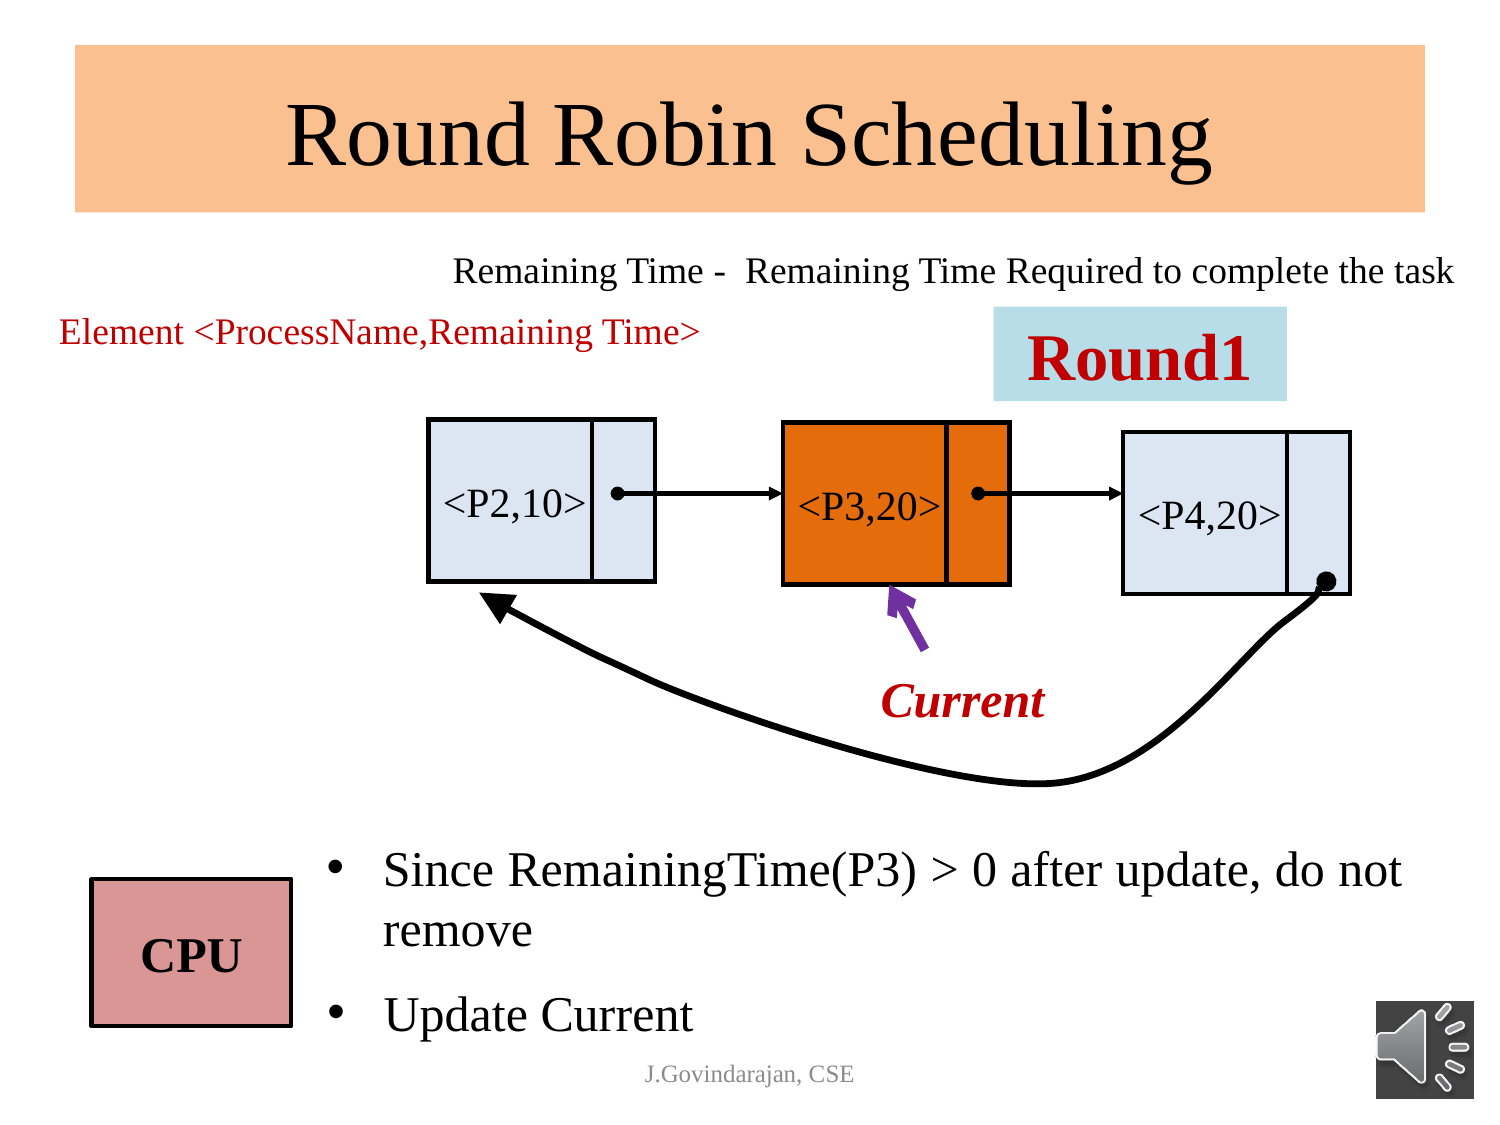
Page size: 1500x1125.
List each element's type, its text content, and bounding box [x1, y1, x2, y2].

footer J.Govindarajan, CSE [512, 1049, 988, 1103]
text_box Round1 [993, 306, 1287, 402]
text_box [485, 603, 1311, 786]
text_box Update Current [312, 974, 1419, 1049]
text_box Remaining Time - Remaining Time Required to complete the task [438, 238, 1500, 299]
text_box Since RemainingTime(P3) > 0 after update, do not remove [311, 828, 1418, 964]
picture [1374, 999, 1476, 1101]
text_box Current [865, 659, 1073, 735]
title Round Robin Scheduling [75, 45, 1425, 213]
text_box CPU [89, 877, 293, 1028]
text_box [427, 419, 1351, 595]
text_box Element <ProcessName,Remaining Time> [44, 299, 717, 360]
